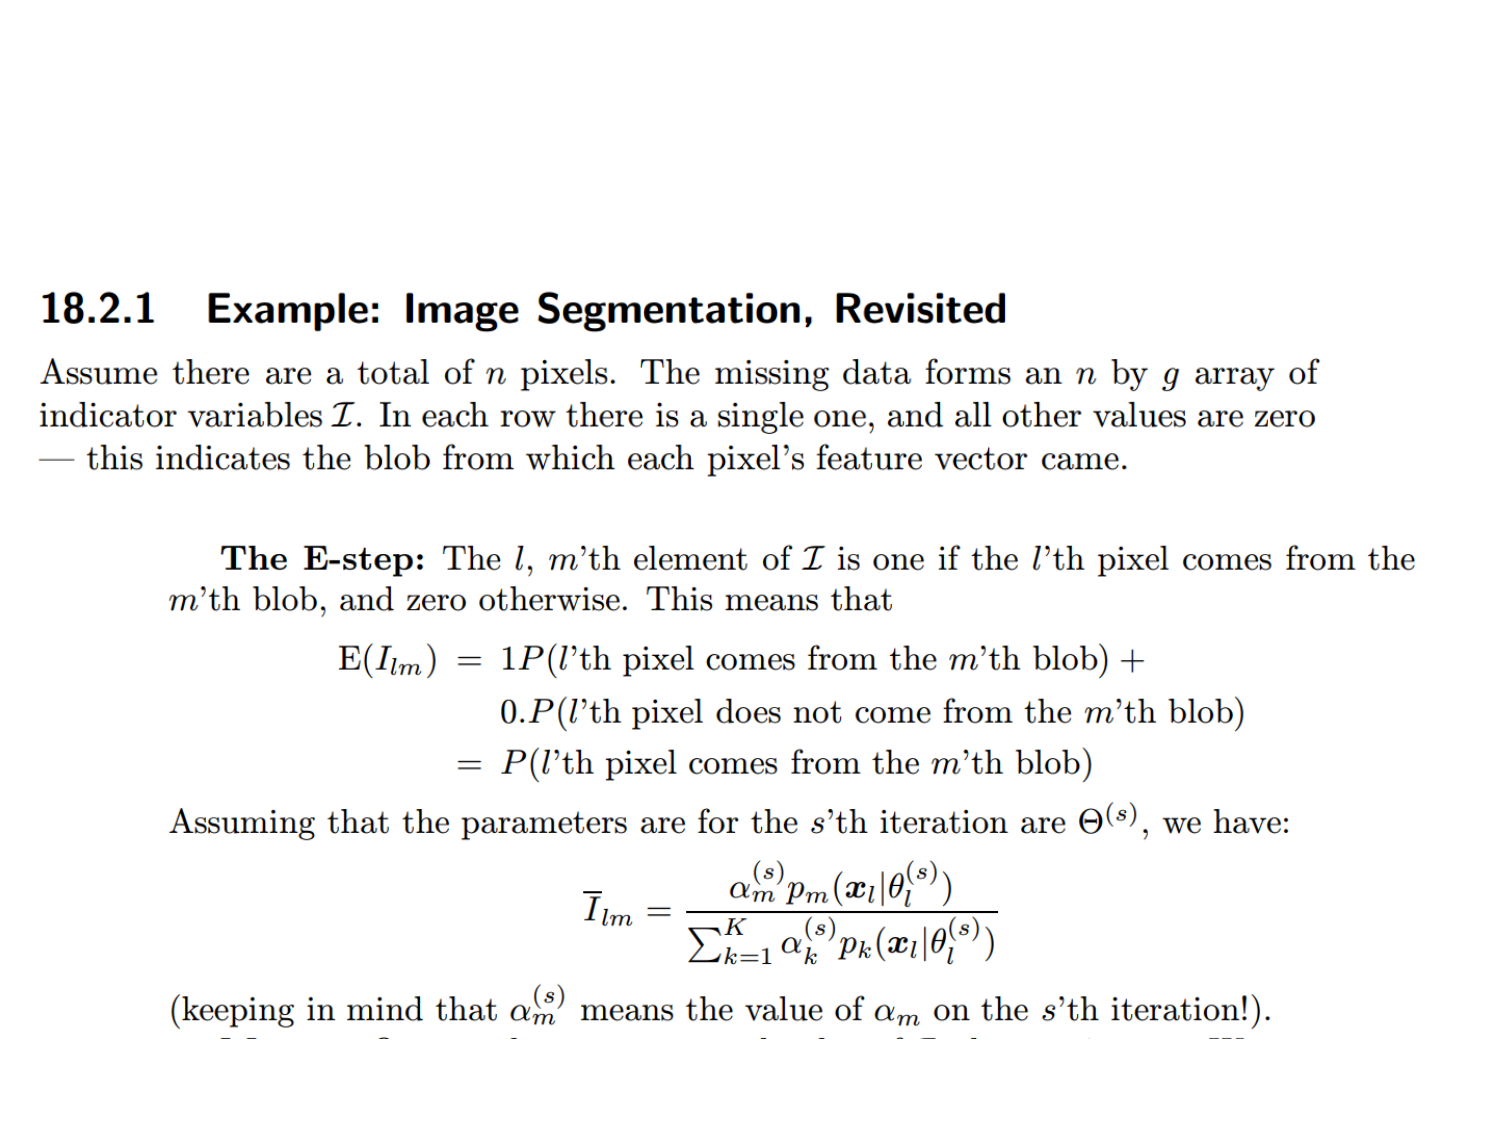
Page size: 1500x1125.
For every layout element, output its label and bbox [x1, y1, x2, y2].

list [0, 280, 1351, 495]
picture [105, 527, 1442, 1039]
